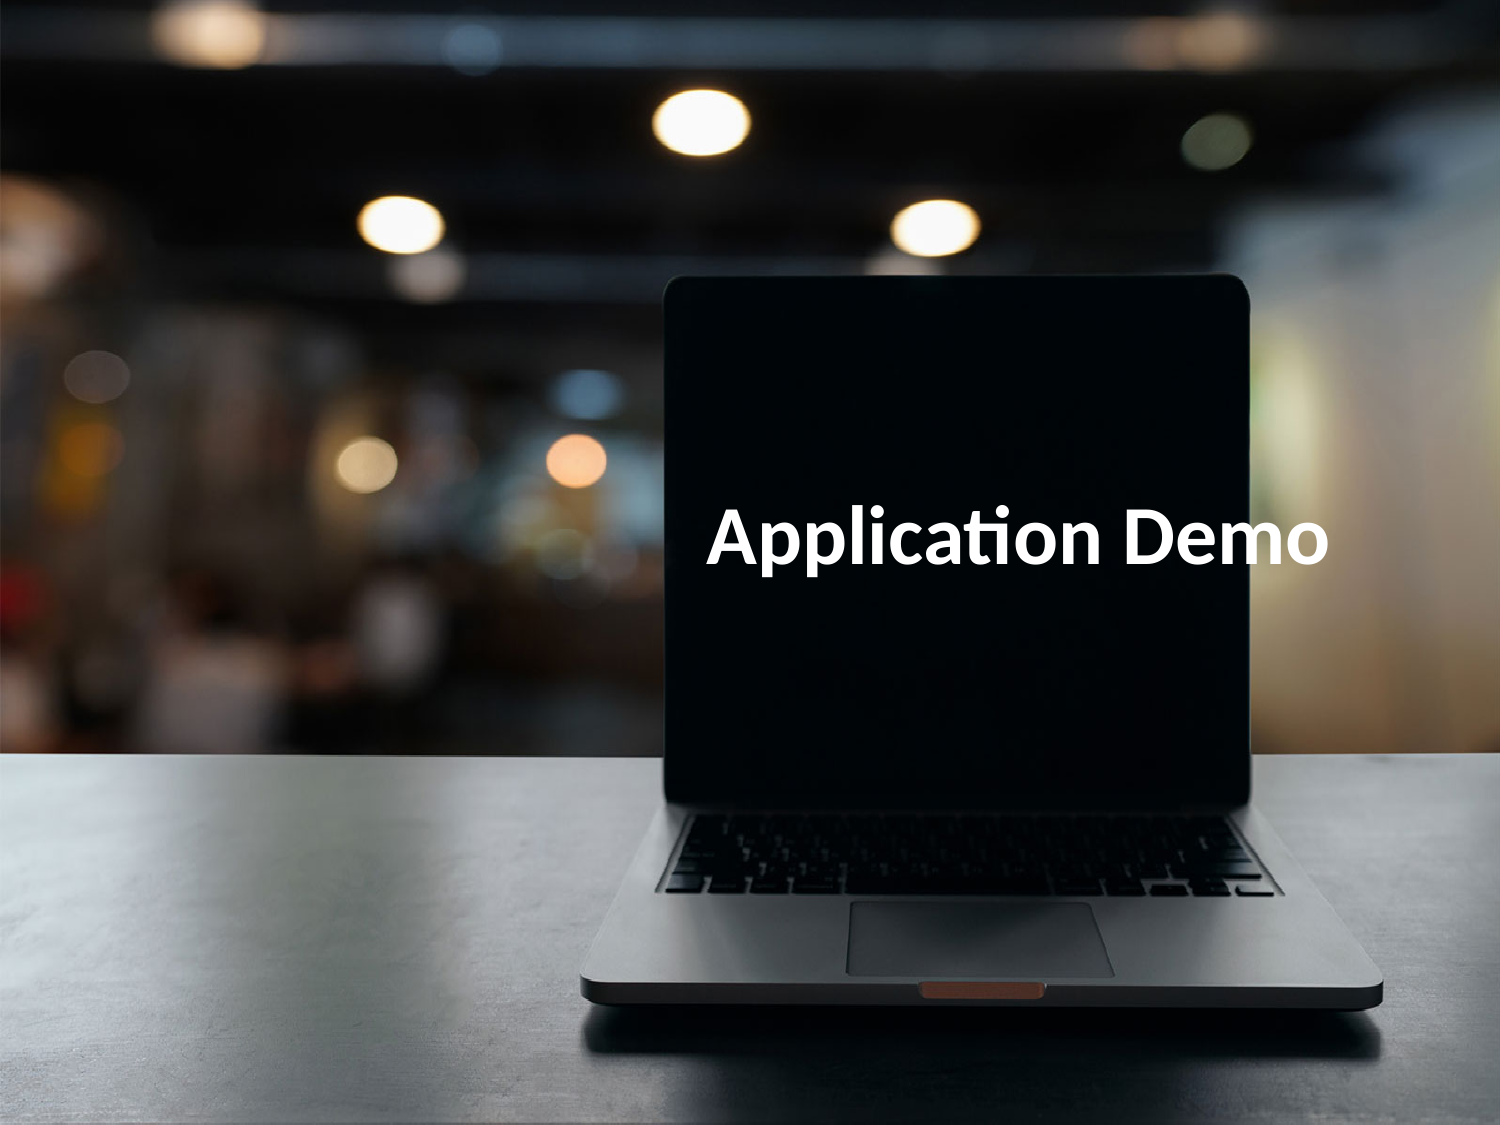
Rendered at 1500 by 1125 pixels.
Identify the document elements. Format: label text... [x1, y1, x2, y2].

title Application Demo [675, 437, 1363, 625]
picture [0, 0, 1500, 1125]
